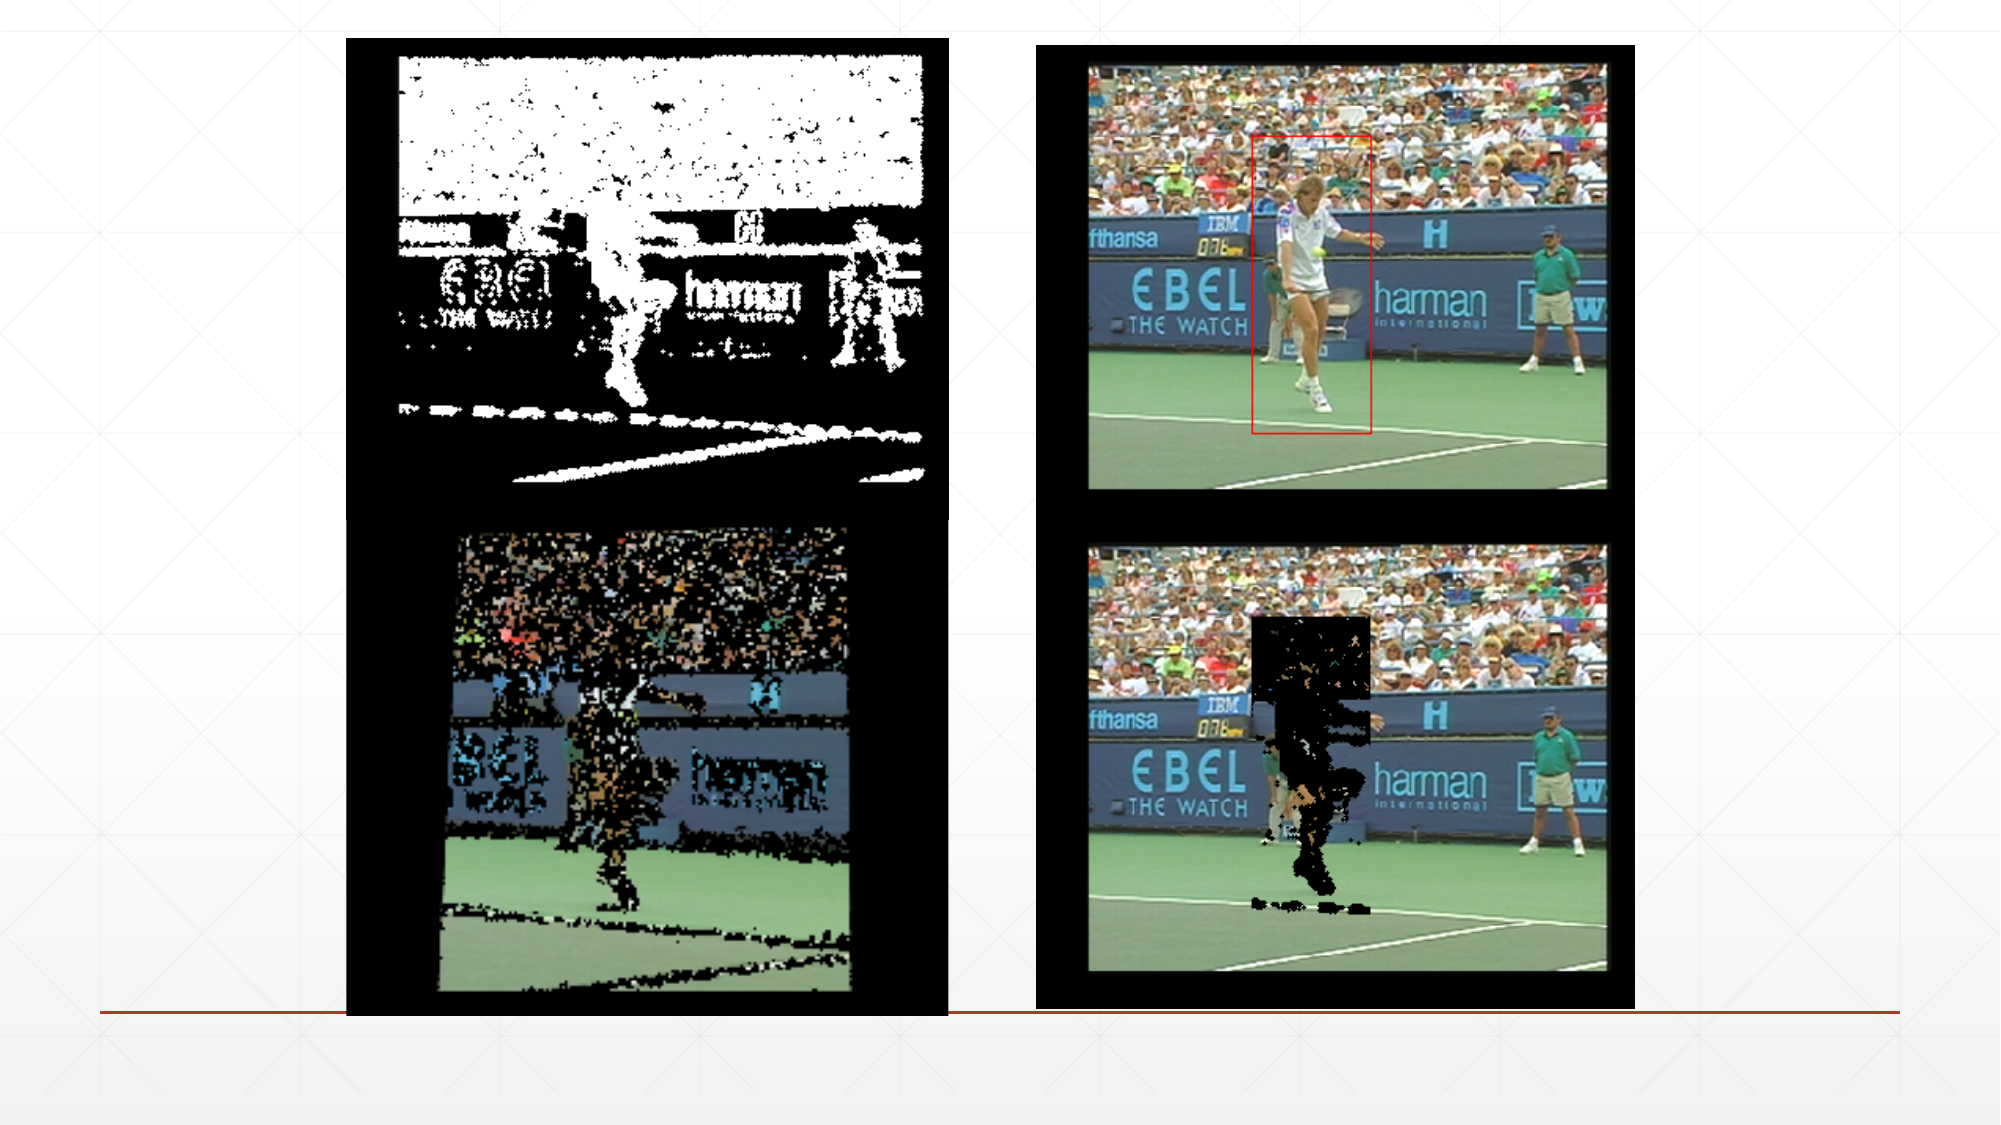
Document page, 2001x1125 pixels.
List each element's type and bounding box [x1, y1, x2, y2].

picture [1036, 45, 1635, 1009]
picture [346, 38, 949, 1016]
